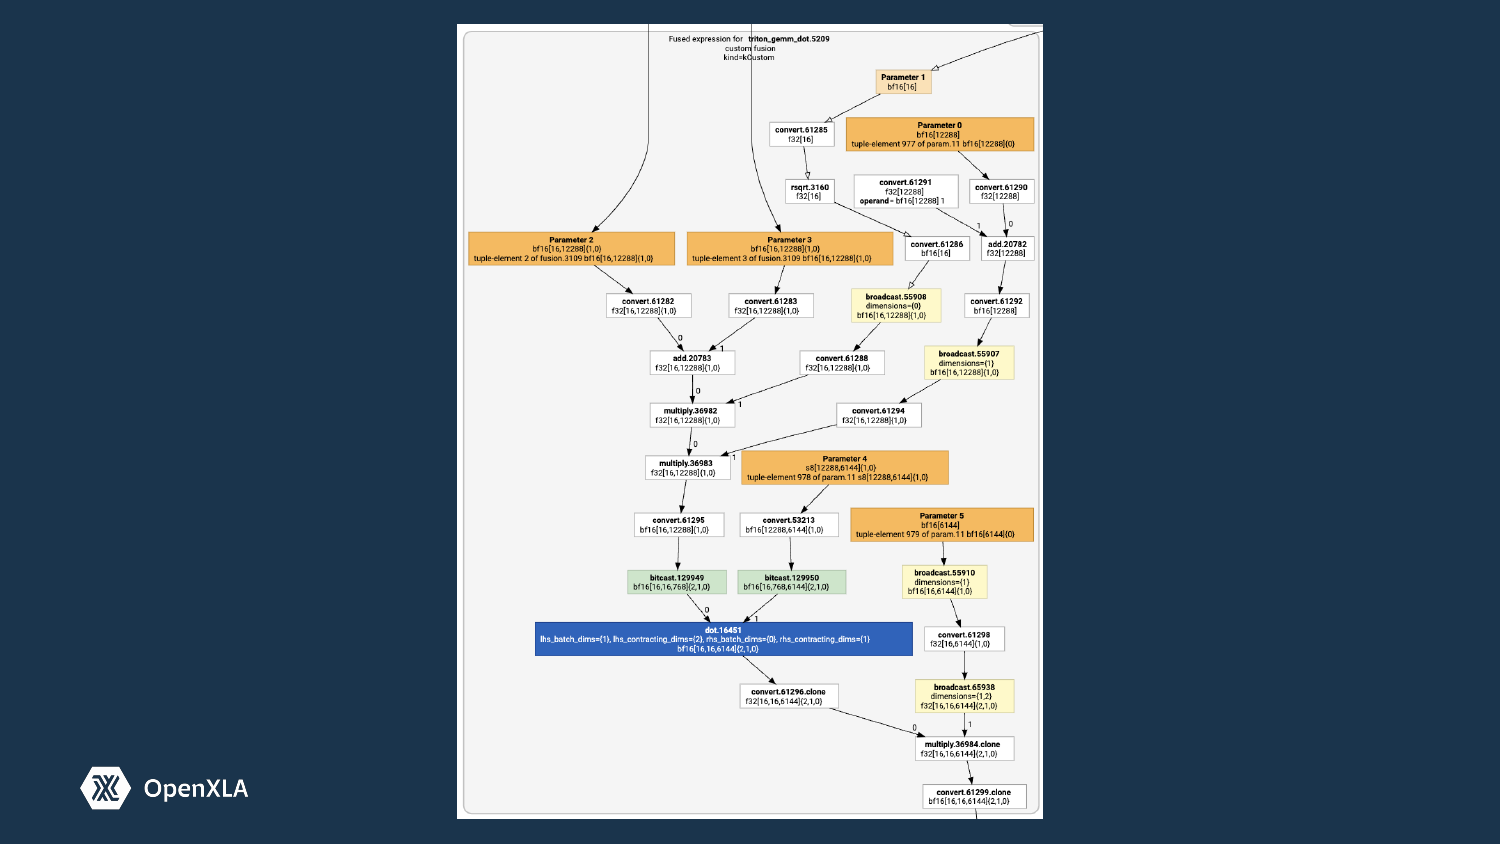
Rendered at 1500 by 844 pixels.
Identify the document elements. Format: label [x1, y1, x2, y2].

picture [79, 766, 249, 811]
picture [457, 24, 1043, 819]
